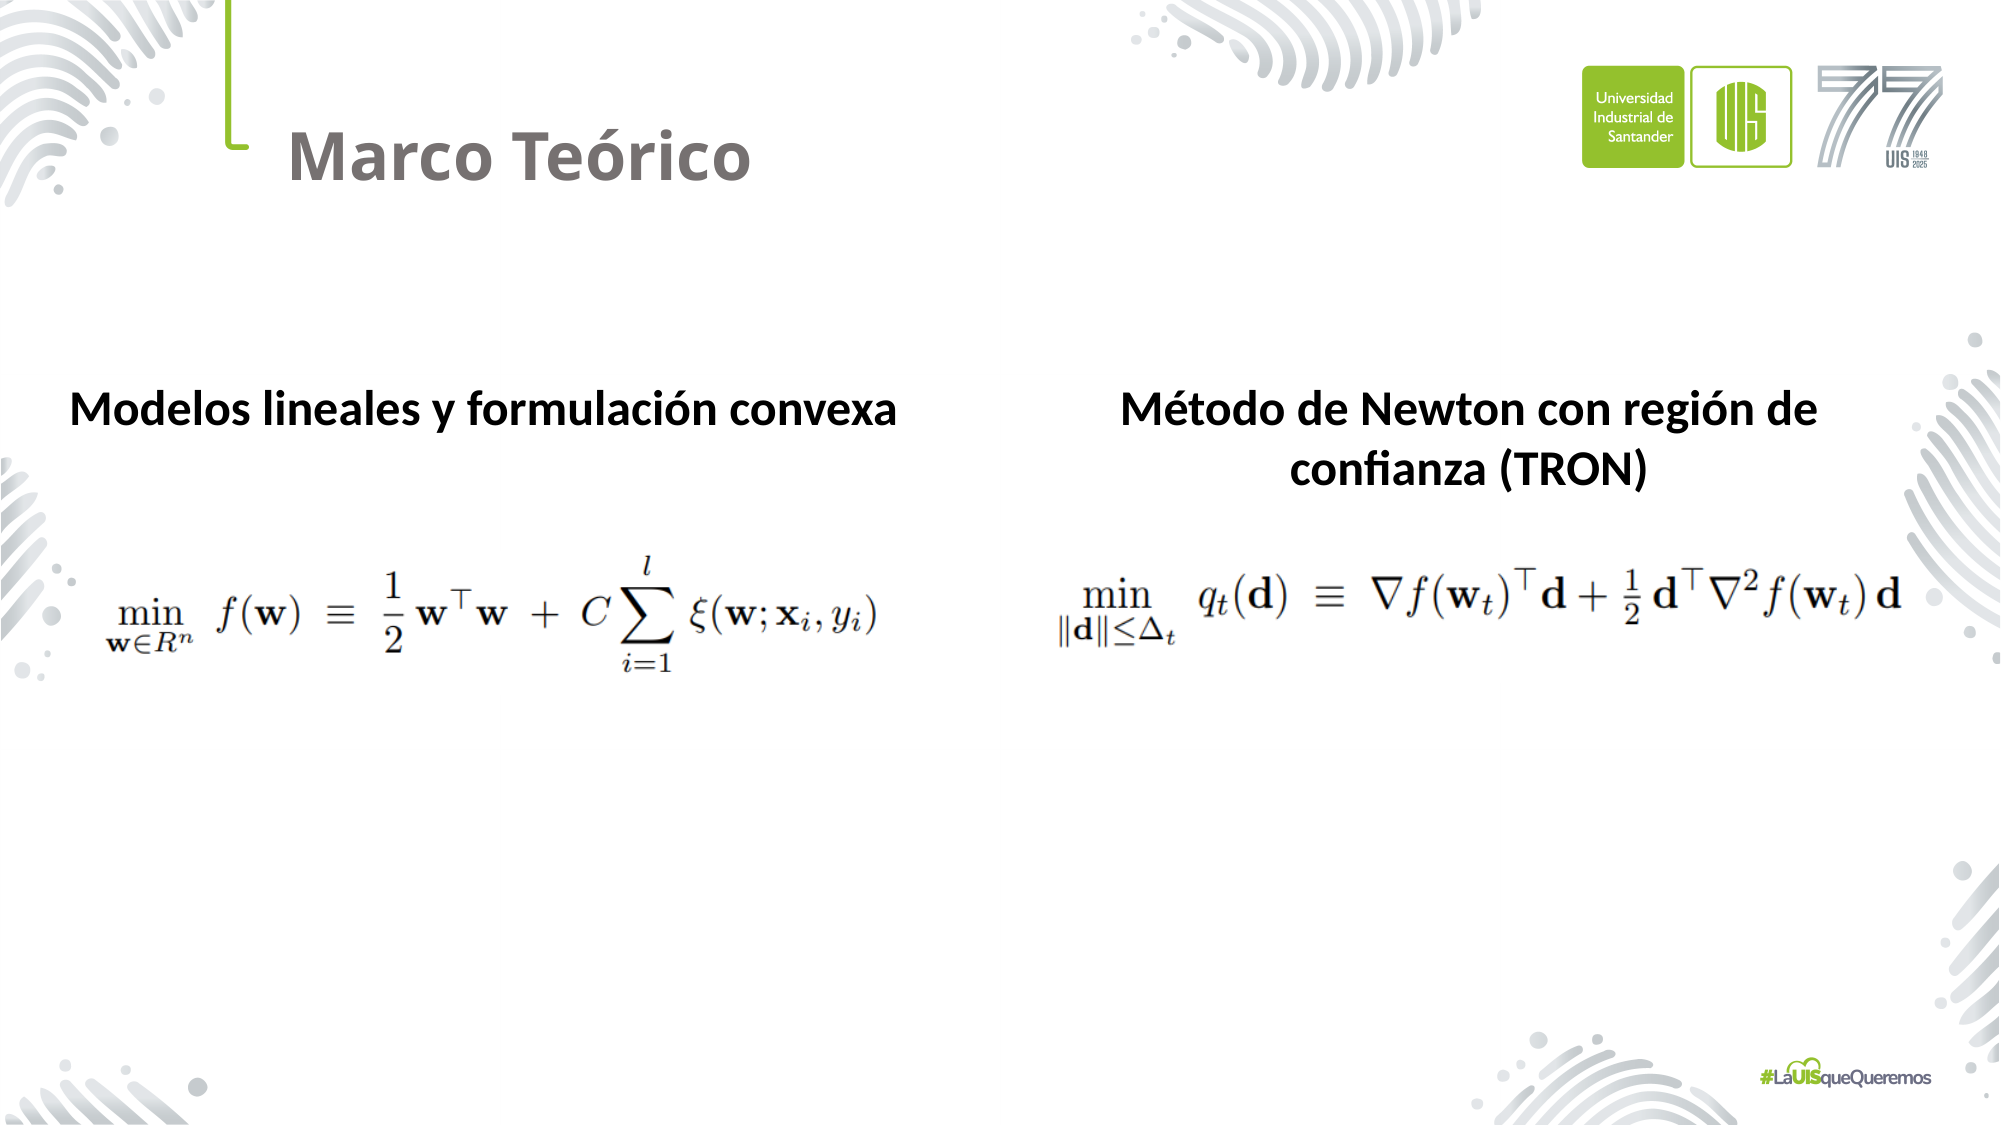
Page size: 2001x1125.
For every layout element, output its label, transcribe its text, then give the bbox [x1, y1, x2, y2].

text_box Modelos lineales y formulación convexa [41, 368, 926, 494]
picture [0, 0, 2001, 1125]
text_box Método de Newton con región de confianza (TRON) [1027, 368, 1912, 554]
text_box Marco Teórico [271, 106, 1363, 201]
